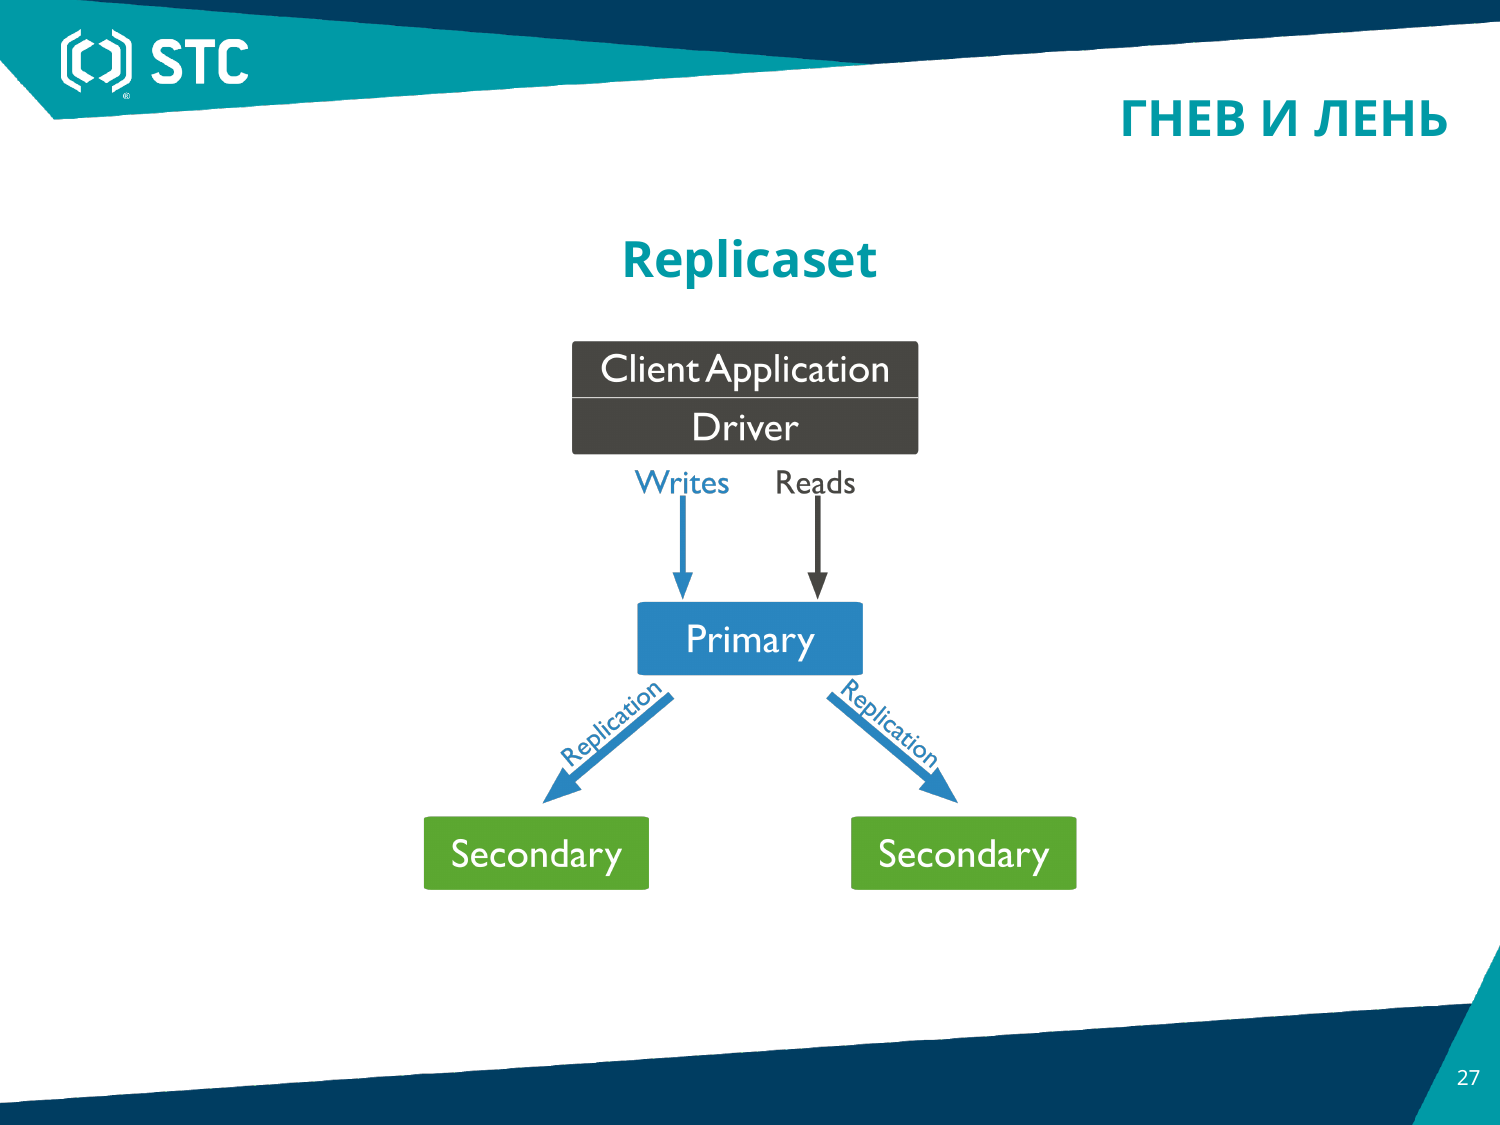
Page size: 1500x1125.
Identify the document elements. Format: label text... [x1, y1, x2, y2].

text_box ГНЕВ И ЛЕНЬ [1104, 78, 1483, 161]
picture [0, 0, 1500, 1125]
text_box Replicaset [135, 219, 1365, 303]
